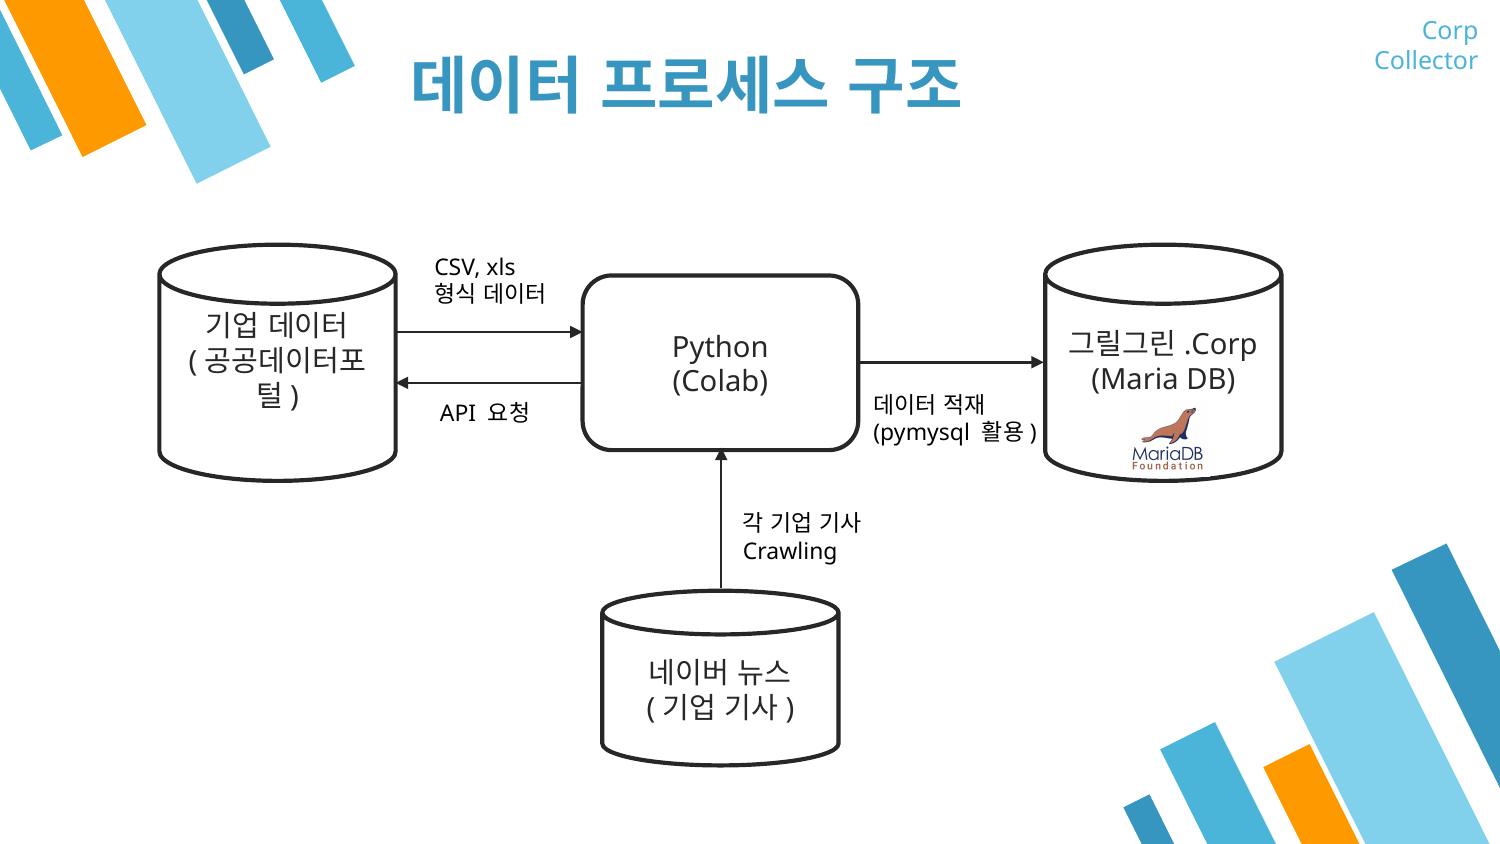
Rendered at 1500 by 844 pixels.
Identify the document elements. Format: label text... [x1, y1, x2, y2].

text_box 데이터 적재 (pymysql 활용) [858, 382, 1052, 453]
text_box CSV, xls 형식 데이터 [419, 244, 569, 315]
text_box 네이버 뉴스 (기업 기사) [600, 588, 841, 768]
text_box 기업 데이터 (공공데이터포털) [157, 242, 398, 483]
title 데이터 프로세스 구조 [395, 24, 1341, 136]
text_box Python (Colab) [580, 273, 861, 453]
picture [1124, 400, 1210, 477]
slide_number Corp Collector [1306, 0, 1494, 65]
text_box 그릴그린.Corp (Maria DB) [1043, 242, 1284, 482]
text_box 각 기업 기사 Crawling [728, 501, 878, 572]
text_box API 요청 [425, 392, 546, 434]
